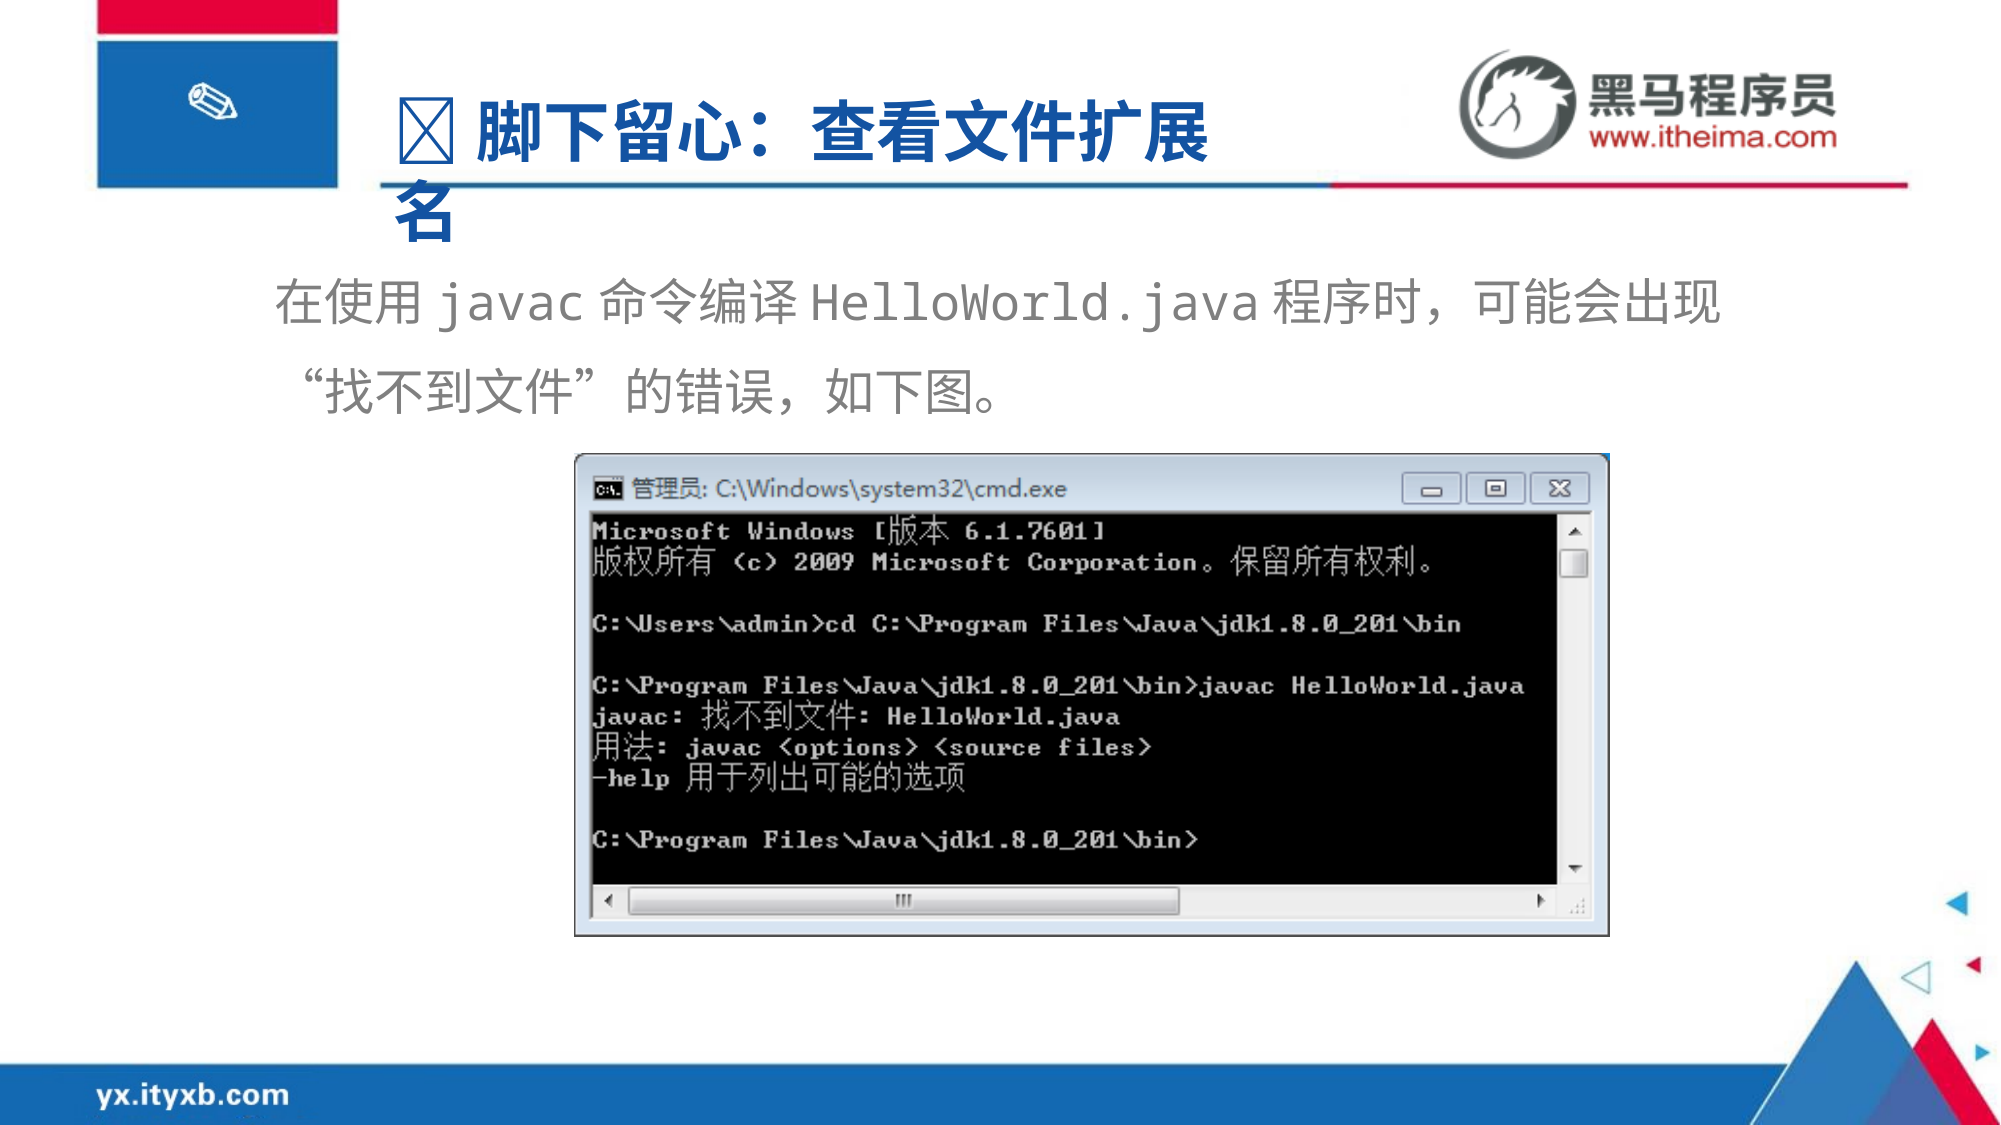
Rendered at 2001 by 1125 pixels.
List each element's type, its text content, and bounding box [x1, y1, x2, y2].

text_box 在使用javac命令编译HelloWorld.java程序时，可能会出现“找不到文件”的错误，如下图。 [260, 233, 1780, 445]
text_box 脚下留心：查看文件扩展名 [379, 82, 1287, 233]
picture [0, 0, 2001, 1125]
